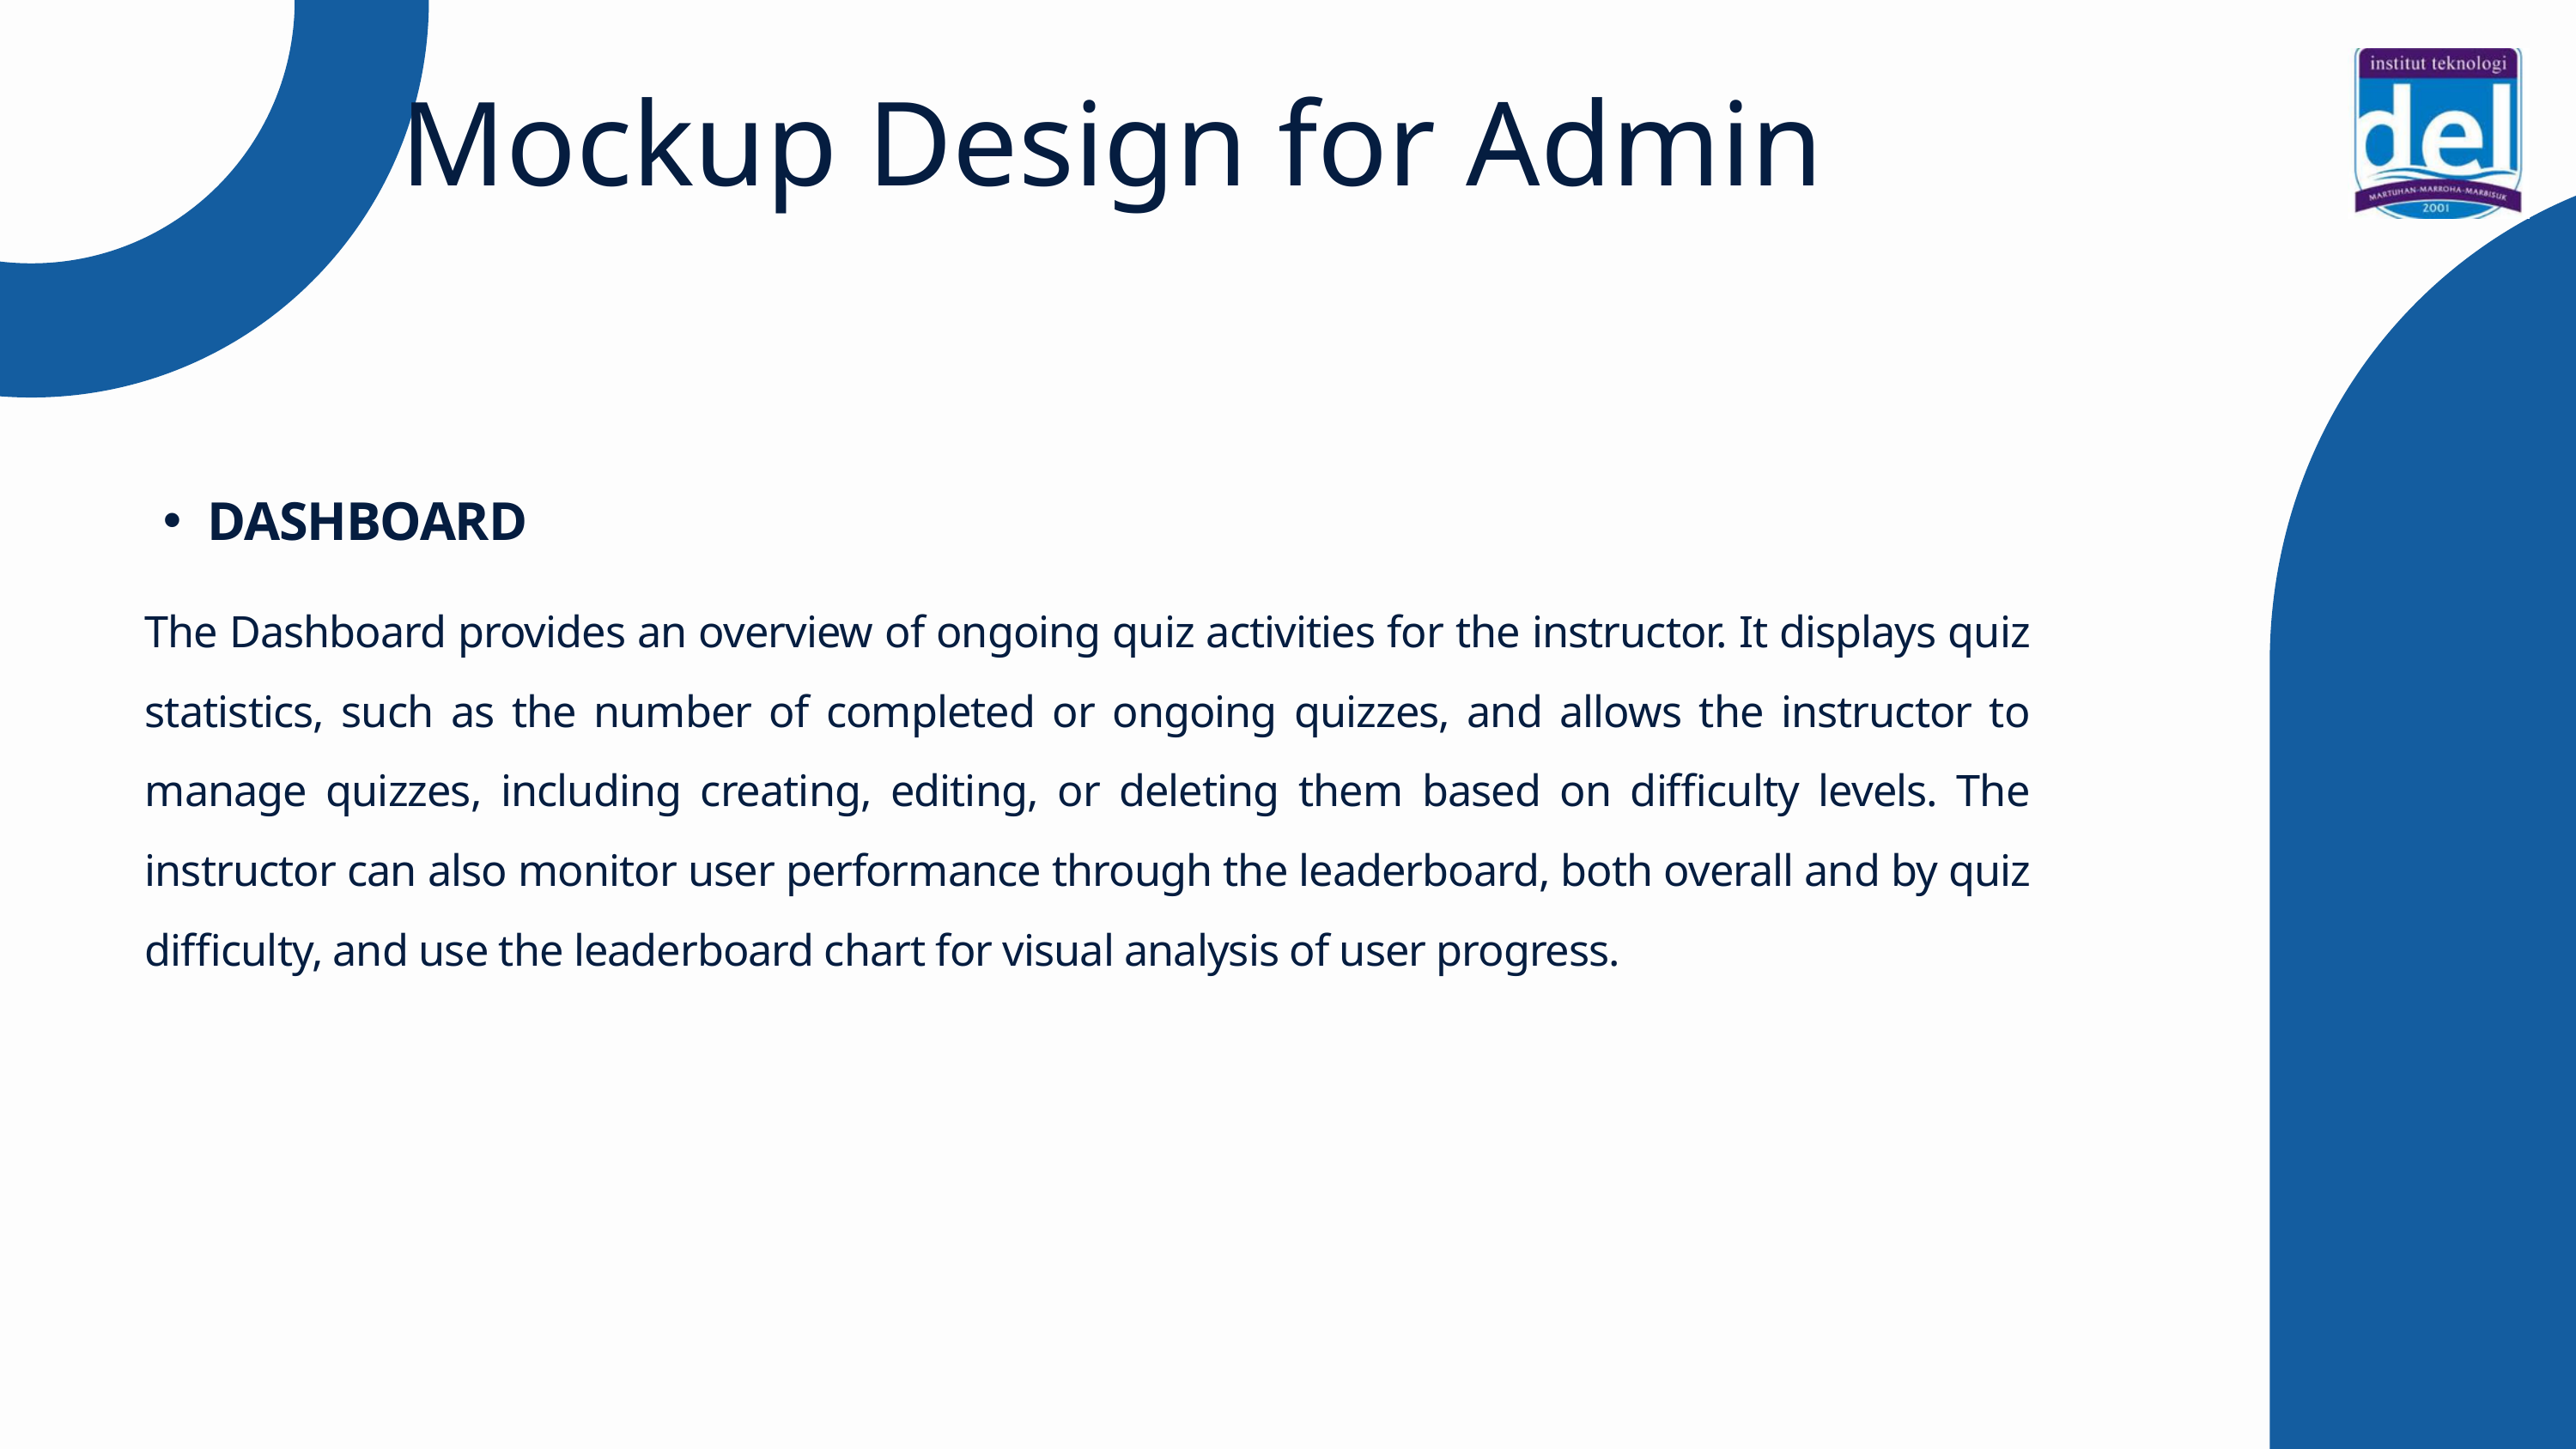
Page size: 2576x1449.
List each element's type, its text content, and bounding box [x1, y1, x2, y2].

text_box DASHBOARD [118, 454, 2141, 551]
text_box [0, 0, 362, 331]
text_box Mockup Design for Admin [400, 46, 2057, 209]
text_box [2269, 157, 2576, 1449]
text_box The Dashboard provides an overview of ongoing quiz activities for the instructor. It displays quiz statistics, such as the number of completed or ongoing quizzes, and allows the instructor to manage quizzes, including creating, editing, or deleting them based on difficulty levels. The instructor can also monitor user performance through the leaderboard, both overall and by quiz difficulty, and use the leaderboard chart for visual analysis of user progress. [144, 576, 2030, 975]
text_box [2348, 48, 2530, 155]
